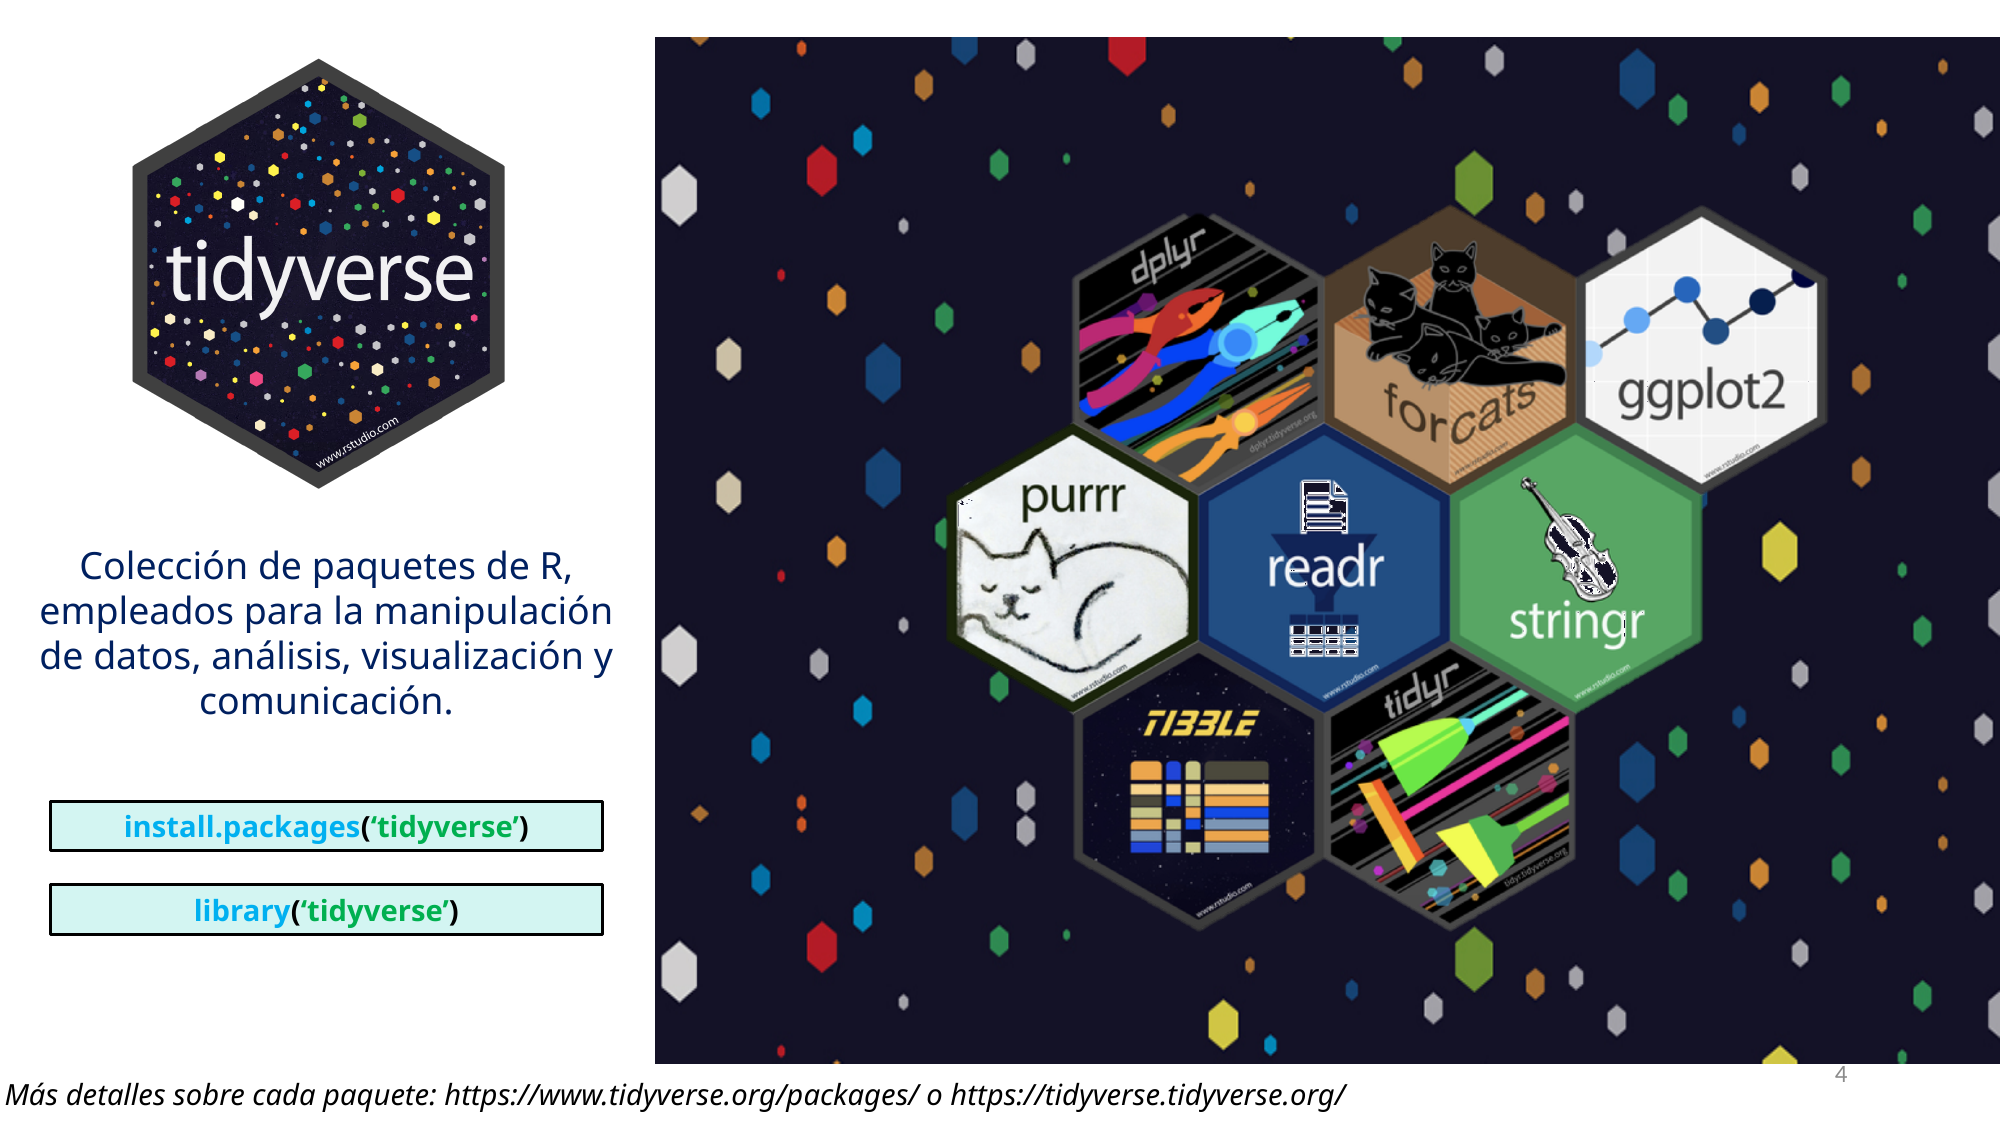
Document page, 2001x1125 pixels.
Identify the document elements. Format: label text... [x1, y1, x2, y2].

text_box Más detalles sobre cada paquete: https://www.tidyverse.org/packages/ o https://tidyverse.tidyverse.org/ [0, 1068, 1362, 1119]
text_box library(‘tidyverse’) [50, 884, 603, 935]
picture [131, 57, 505, 489]
picture [655, 37, 2000, 1064]
slide_number 4 [1412, 1064, 1863, 1103]
text_box Colección de paquetes de R, empleados para la manipulación de datos, análisis, visualización y comunicación. [24, 535, 629, 730]
text_box install.packages(‘tidyverse’) [50, 801, 603, 851]
